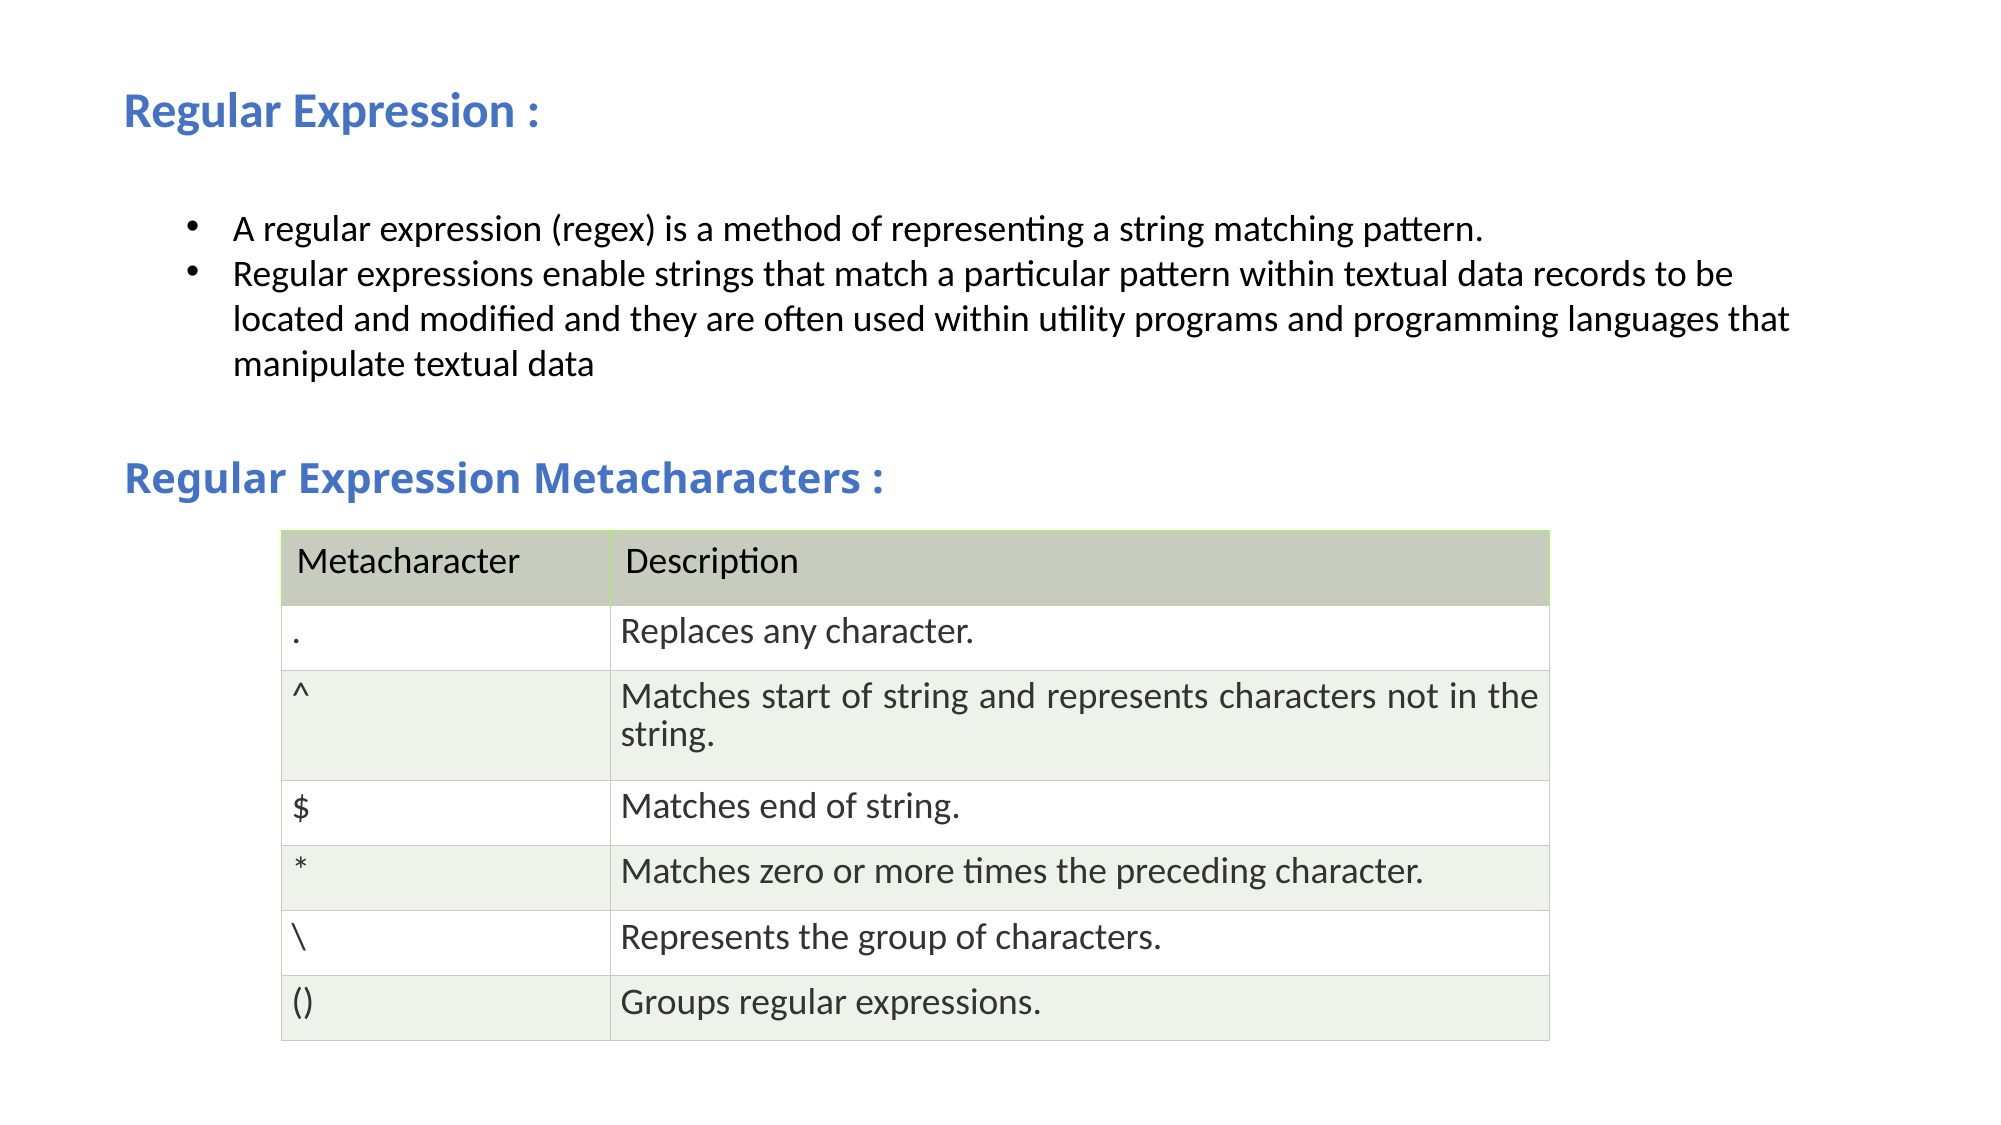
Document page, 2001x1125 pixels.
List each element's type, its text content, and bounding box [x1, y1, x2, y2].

table_cell * [282, 846, 610, 910]
table_header Metacharacter [282, 531, 610, 605]
text_box Regular Expression Metacharacters : [109, 444, 1109, 509]
table_cell () [282, 976, 610, 1040]
table_cell Groups regular expressions. [611, 976, 1549, 1040]
table_cell \ [282, 911, 610, 975]
table_cell $ [282, 781, 610, 845]
text_box A regular expression (regex) is a method of representing a string matching pattern. Regular expressions enable strings that match a particular pattern within textual data records to be located and modified and they are often used within utility programs and programming languages that manipulate textual data [171, 196, 1861, 391]
table_cell . [282, 606, 610, 670]
table_cell Represents the group of characters. [611, 911, 1549, 975]
table_cell Matches start of string and represents characters not in the string. [611, 671, 1549, 780]
table_header Description [611, 531, 1549, 605]
table_cell Matches zero or more times the preceding character. [611, 846, 1549, 910]
table_cell ^ [282, 671, 610, 780]
table_cell Matches end of string. [611, 781, 1549, 845]
text_box Regular Expression : [109, 69, 931, 145]
table_cell Replaces any character. [611, 606, 1549, 670]
